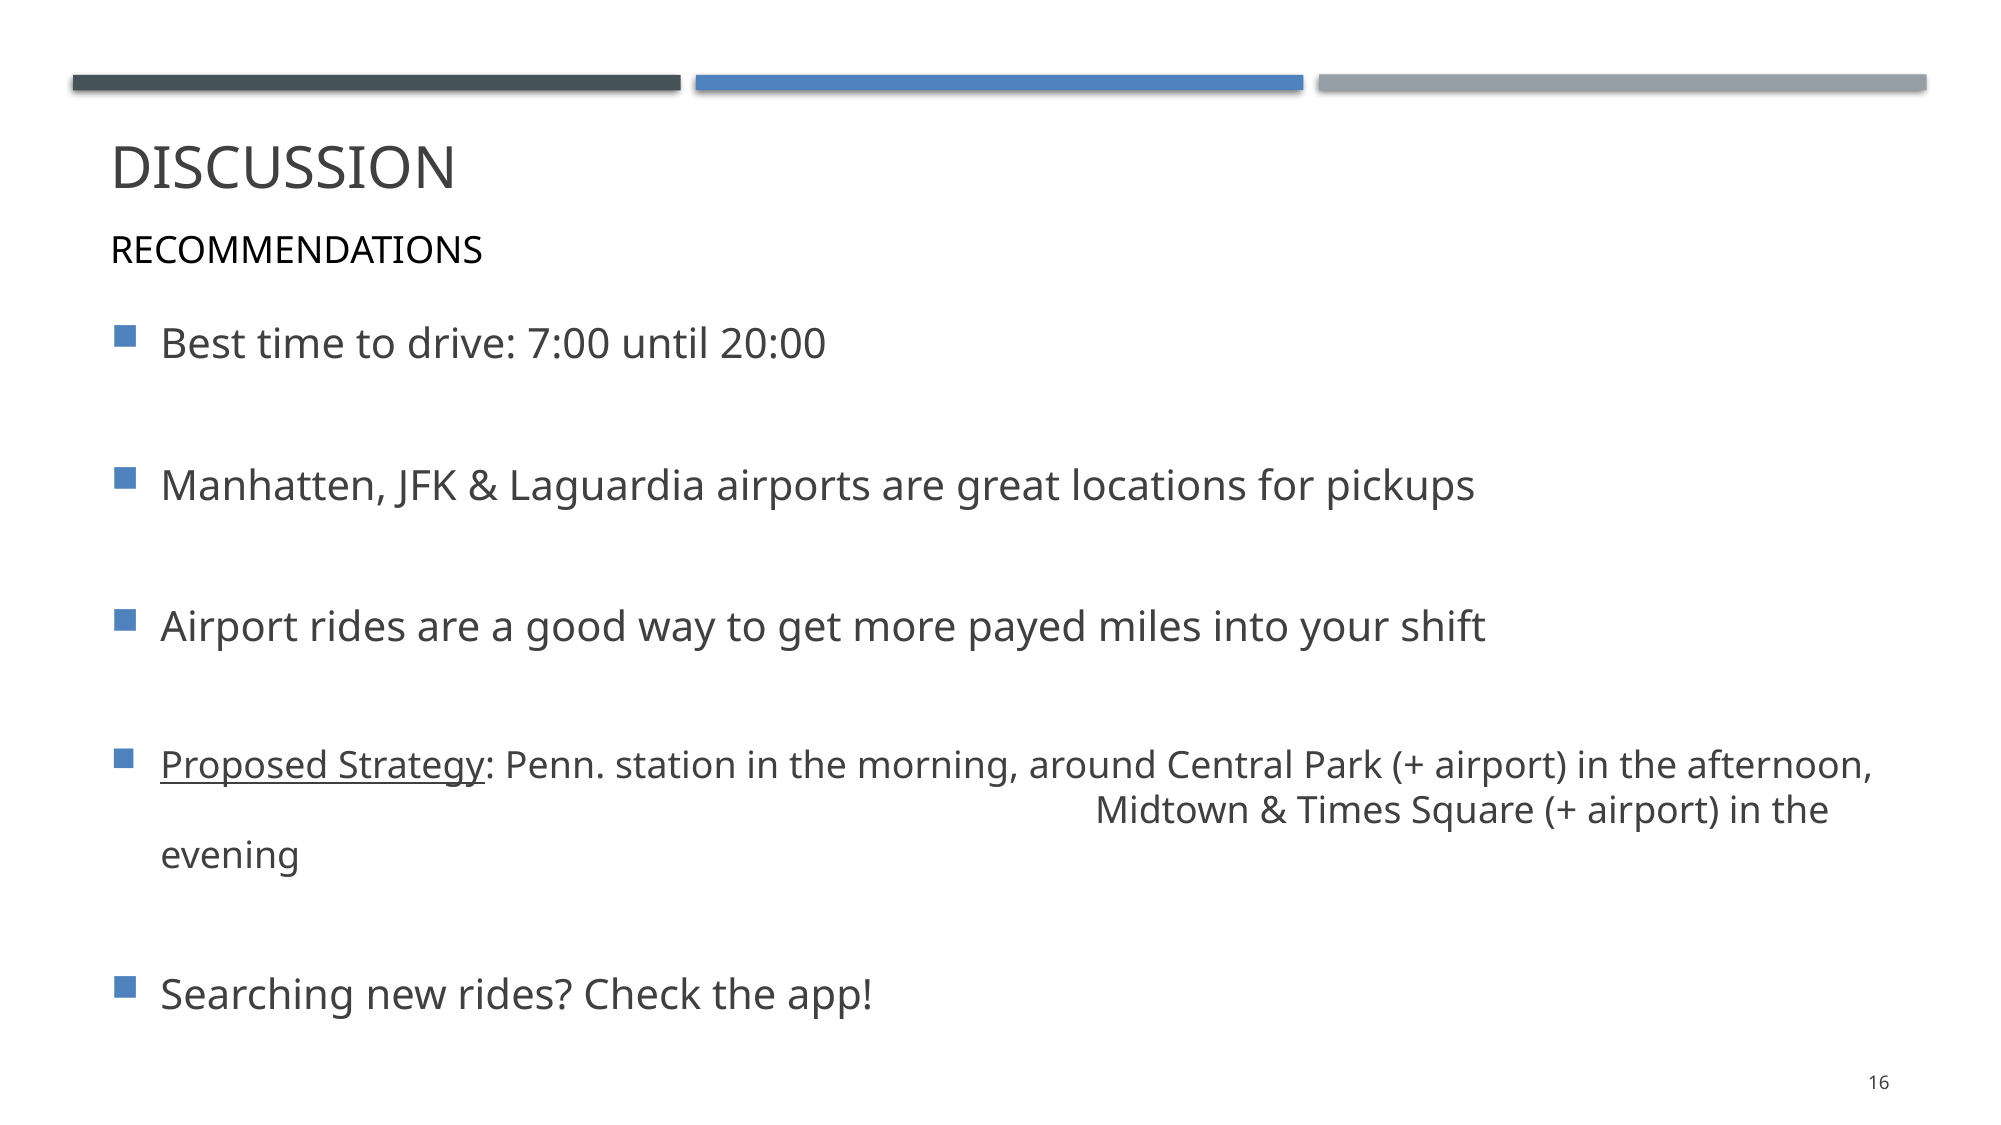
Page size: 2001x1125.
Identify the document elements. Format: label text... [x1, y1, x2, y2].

slide_number 16 [1732, 1053, 1905, 1114]
text_box RECOMMENDATIONS [95, 218, 638, 279]
list Best time to drive: 7:00 until 20:00 Manhatten, JFK & Laguardia airports are great locations for pickups Airport rides are a good way to get more payed miles into your shift Proposed Strategy: Penn. station in the morning, around Central Park (+ airport) in the afternoon, Midtown & Times Square (+ airport) in the evening Searching new rides? Check the app! [95, 308, 1905, 1034]
title discussion [95, 115, 1905, 208]
